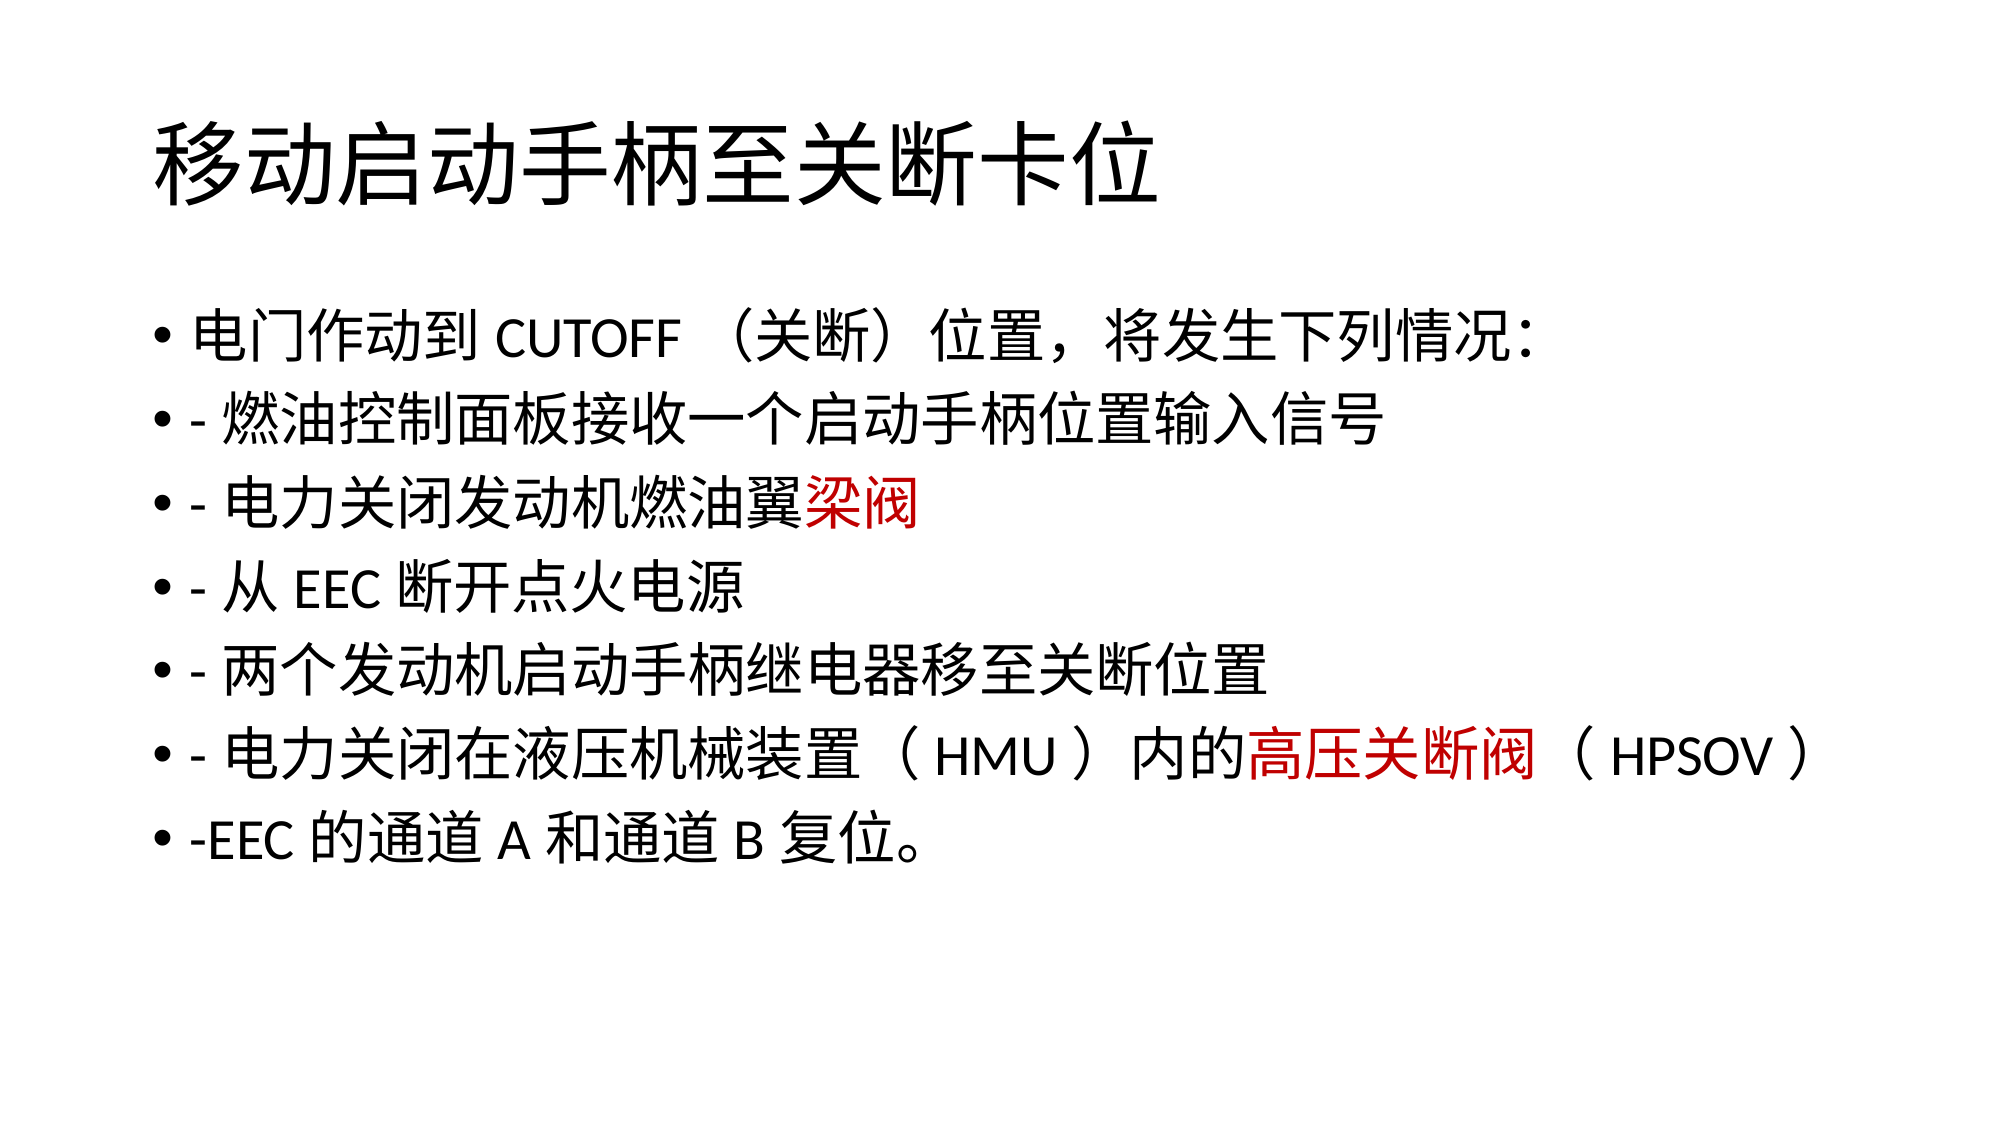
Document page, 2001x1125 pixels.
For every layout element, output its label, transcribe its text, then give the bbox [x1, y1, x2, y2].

title 移动启动手柄至关断卡位 [137, 59, 1863, 278]
list 电门作动到CUTOFF（关断）位置，将发生下列情况： -燃油控制面板接收一个启动手柄位置输入信号 -电力关闭发动机燃油翼梁阀 -从EEC断开点火电源 -两个发动机启动手柄继电器移至关断位置 -电力关闭在液压机械装置（HMU）内的高压关断阀（HPSOV） -EEC的通道A和通道B复位。 [137, 299, 1863, 1014]
